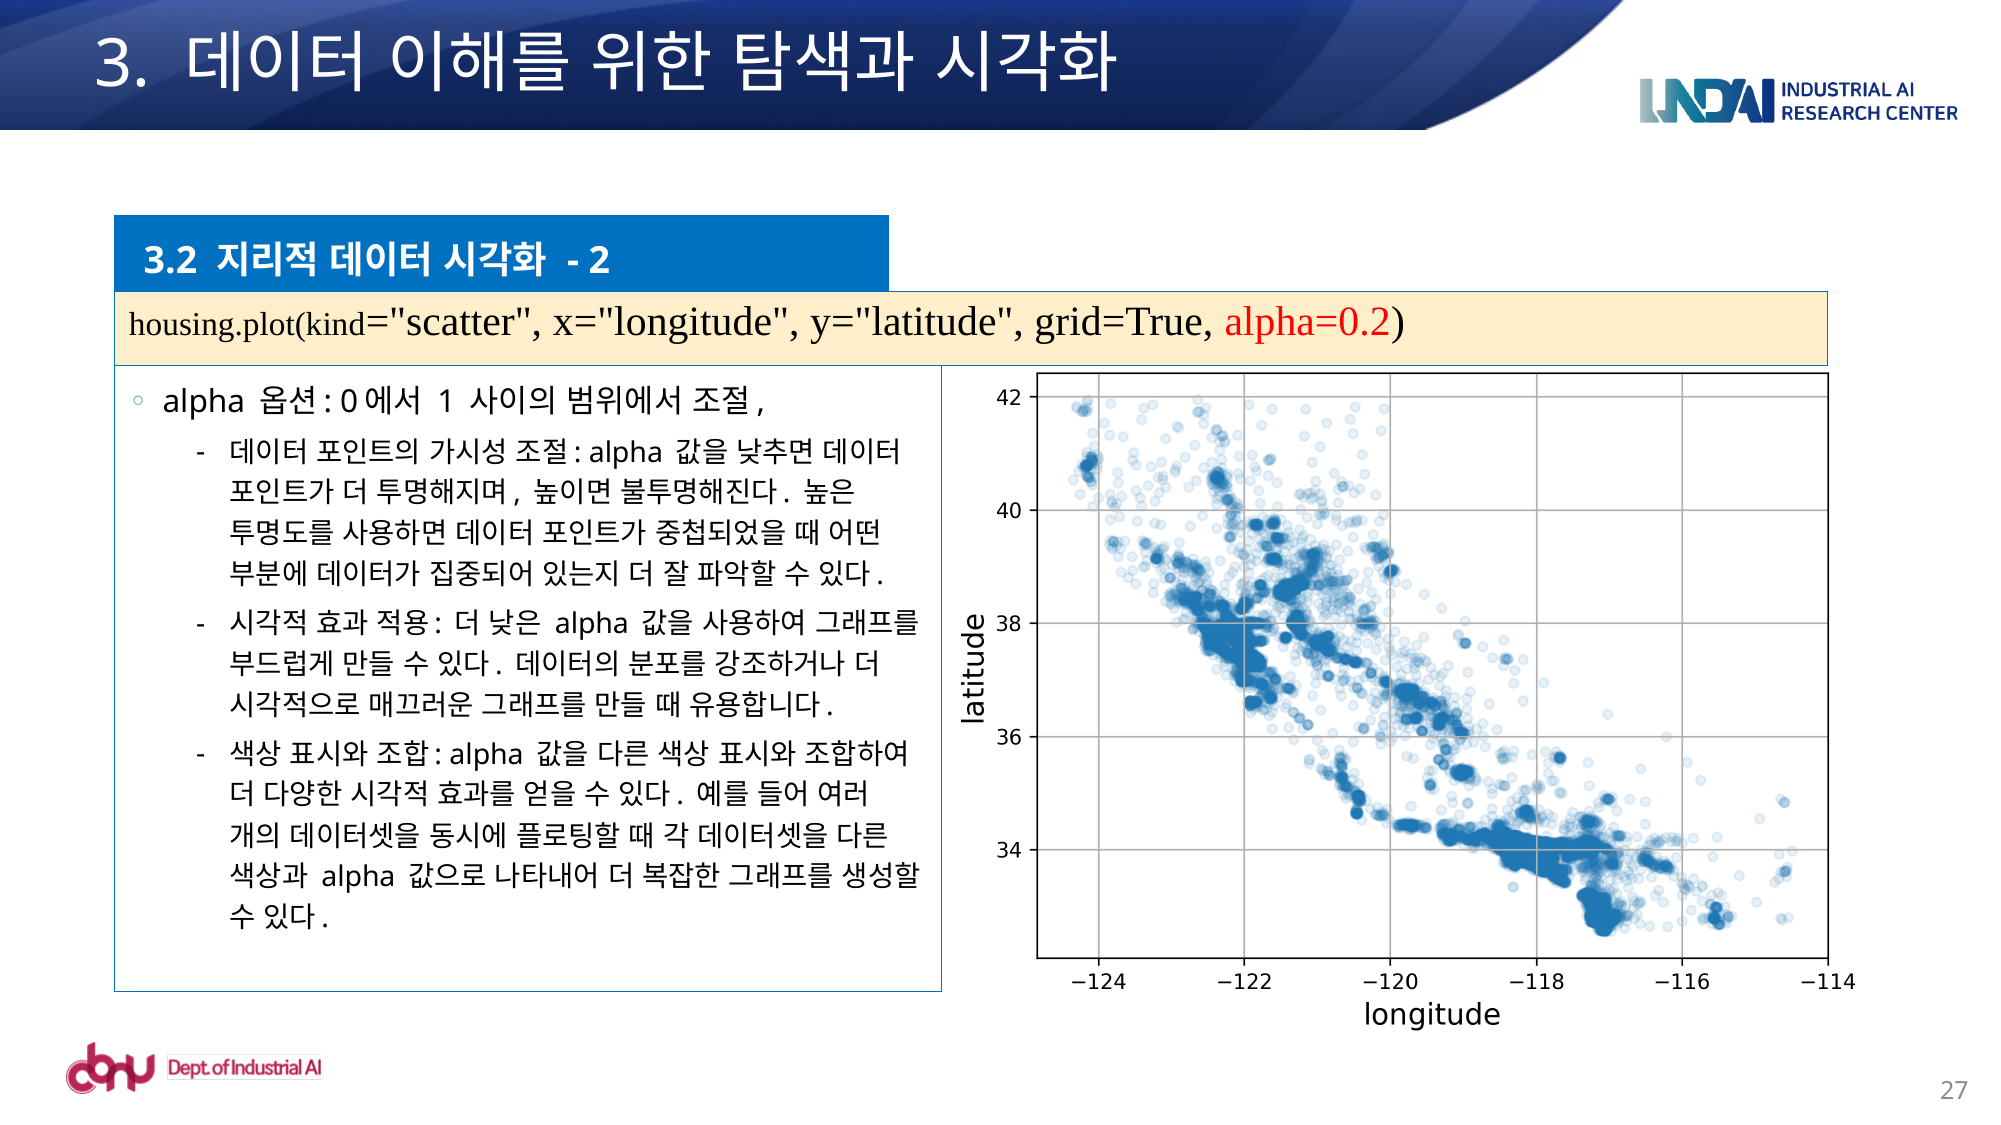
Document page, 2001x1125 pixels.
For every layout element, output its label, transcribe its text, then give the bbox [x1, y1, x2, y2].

text_box alpha 옵션: 0에서 1 사이의 범위에서 조절, 데이터 포인트의 가시성 조절: alpha 값을 낮추면 데이터 포인트가 더 투명해지며, 높이면 불투명해진다. 높은 투명도를 사용하면 데이터 포인트가 중첩되었을 때 어떤 부분에 데이터가 집중되어 있는지 더 잘 파악할 수 있다. 시각적 효과 적용: 더 낮은 alpha 값을 사용하여 그래프를 부드럽게 만들 수 있다. 데이터의 분포를 강조하거나 더 시각적으로 매끄러운 그래프를 만들 때 유용합니다. 색상 표시와 조합: alpha 값을 다른 색상 표시와 조합하여 더 다양한 시각적 효과를 얻을 수 있다. 예를 들어 여러 개의 데이터셋을 동시에 플로팅할 때 각 데이터셋을 다른 색상과 alpha 값으로 나타내어 더 복잡한 그래프를 생성할 수 있다. [114, 365, 927, 992]
text_box housing.plot(kind="scatter", x="longitude", y="latitude", grid=True, alpha=0.2) [114, 291, 1828, 365]
slide_number 27 [1917, 1061, 1984, 1122]
picture [927, 341, 1888, 1062]
title 3. 데이터 이해를 위한 탐색과 시각화 [79, 9, 1400, 120]
picture [66, 1042, 333, 1094]
picture [0, 0, 2000, 130]
text_box 3.2 지리적 데이터 시각화 - 2 [114, 215, 889, 291]
